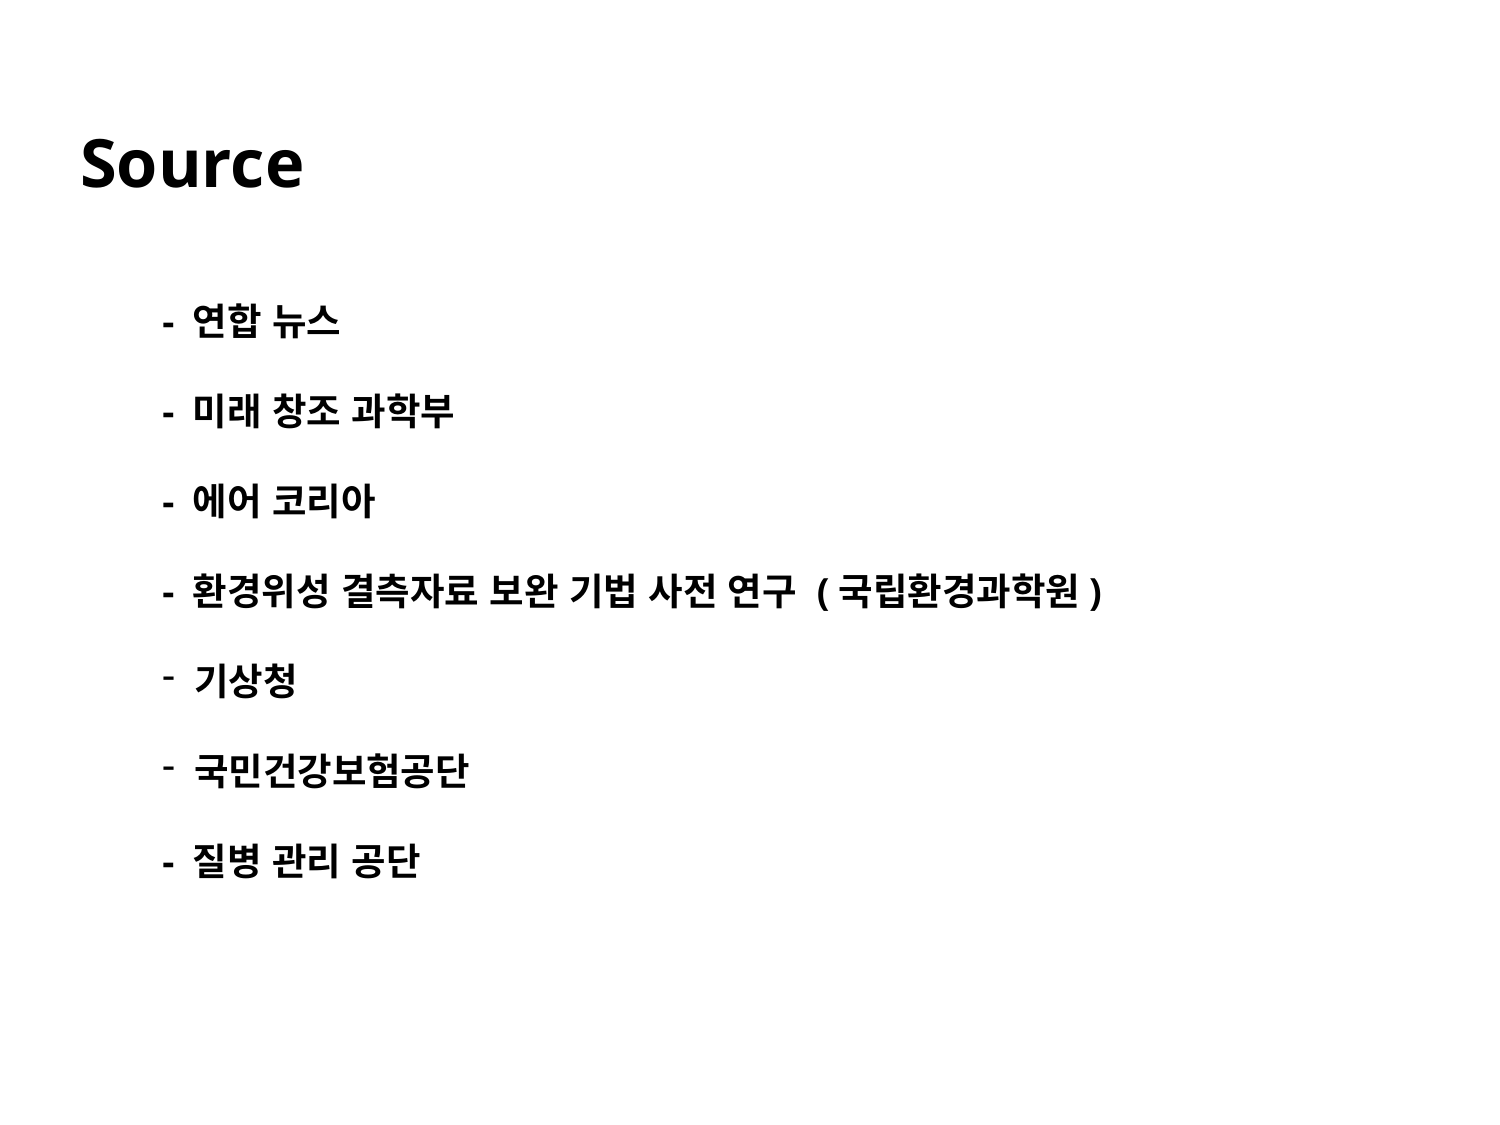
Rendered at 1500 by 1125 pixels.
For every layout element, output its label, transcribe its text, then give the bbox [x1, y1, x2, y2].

text_box - 연합 뉴스 - 미래 창조 과학부 - 에어 코리아 - 환경위성 결측자료 보완 기법 사전 연구 (국립환경과학원) 기상청 국민건강보험공단 - 질병 관리 공단 [147, 290, 1329, 936]
text_box Source [65, 113, 320, 209]
